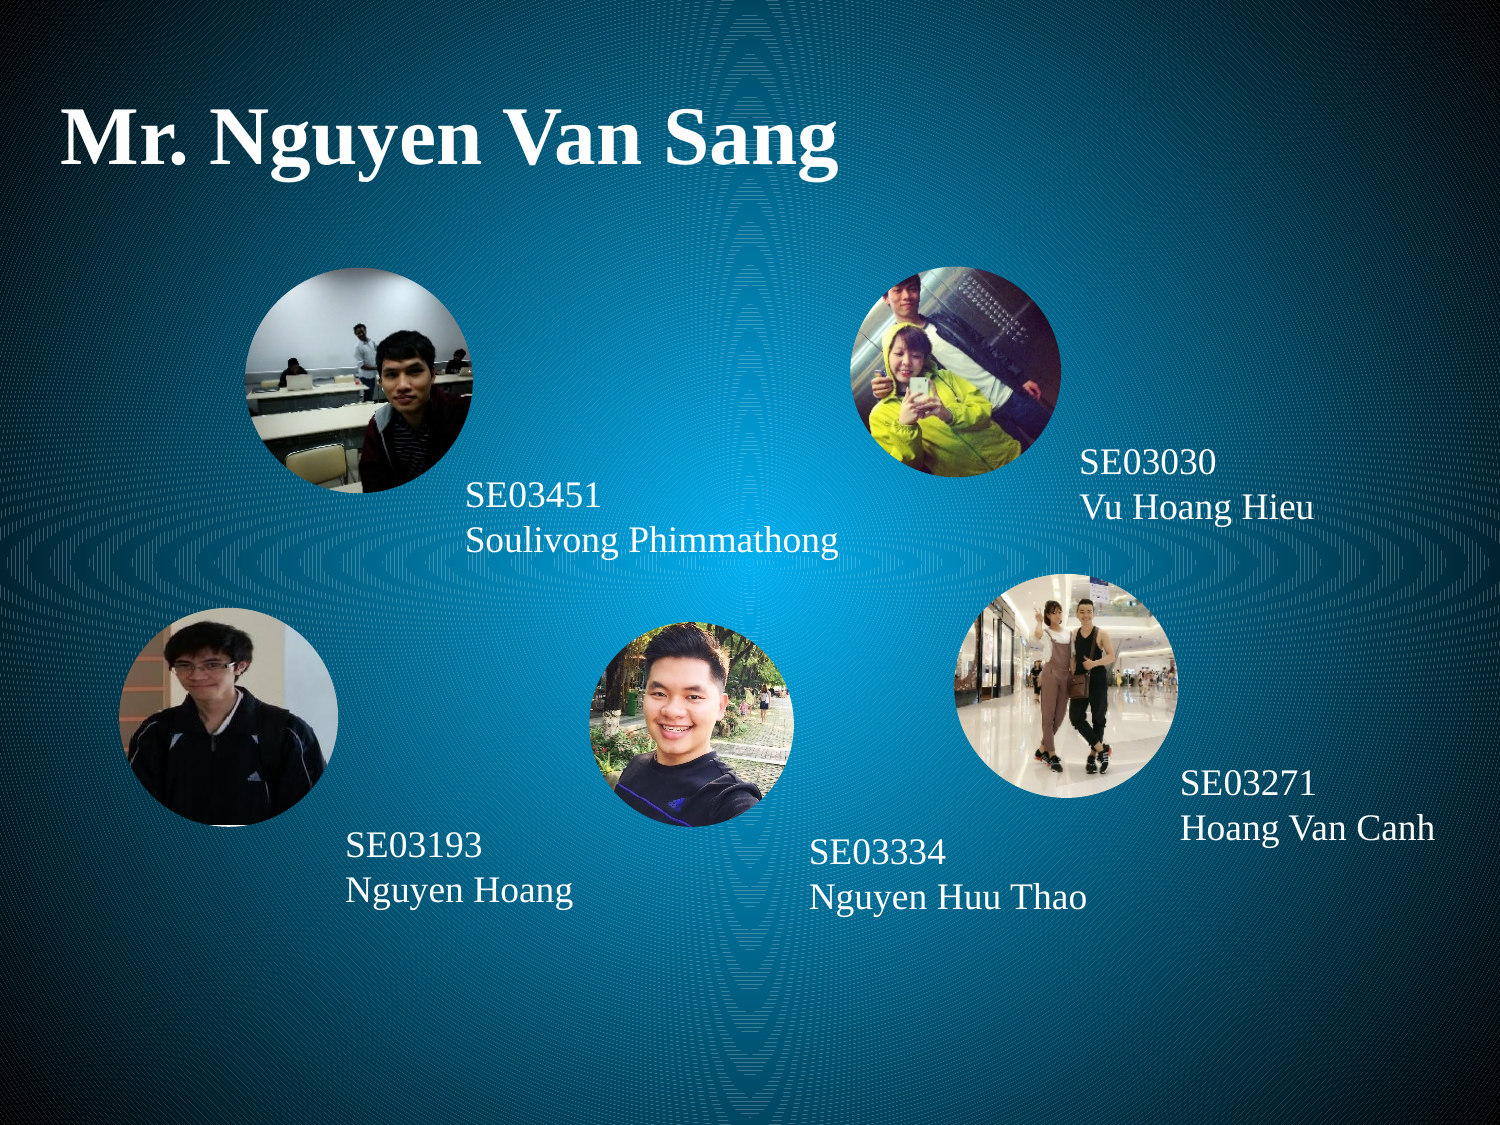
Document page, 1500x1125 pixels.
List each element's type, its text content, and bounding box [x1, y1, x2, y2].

picture [851, 267, 1060, 477]
picture [955, 574, 1178, 797]
text_box SE03030 Vu Hoang Hieu [1064, 430, 1338, 580]
picture [119, 608, 338, 826]
picture [246, 268, 472, 493]
text_box SE03271 Hoang Van Canh [1164, 750, 1500, 901]
text_box Mr. Nguyen Van Sang [0, 74, 941, 218]
picture [590, 623, 793, 826]
text_box SE03451 Soulivong Phimmathong [450, 462, 863, 568]
picture [467, 484, 474, 494]
text_box SE03193 Nguyen Hoang [330, 812, 600, 962]
text_box SE03334 Nguyen Huu Thao [793, 819, 1132, 970]
